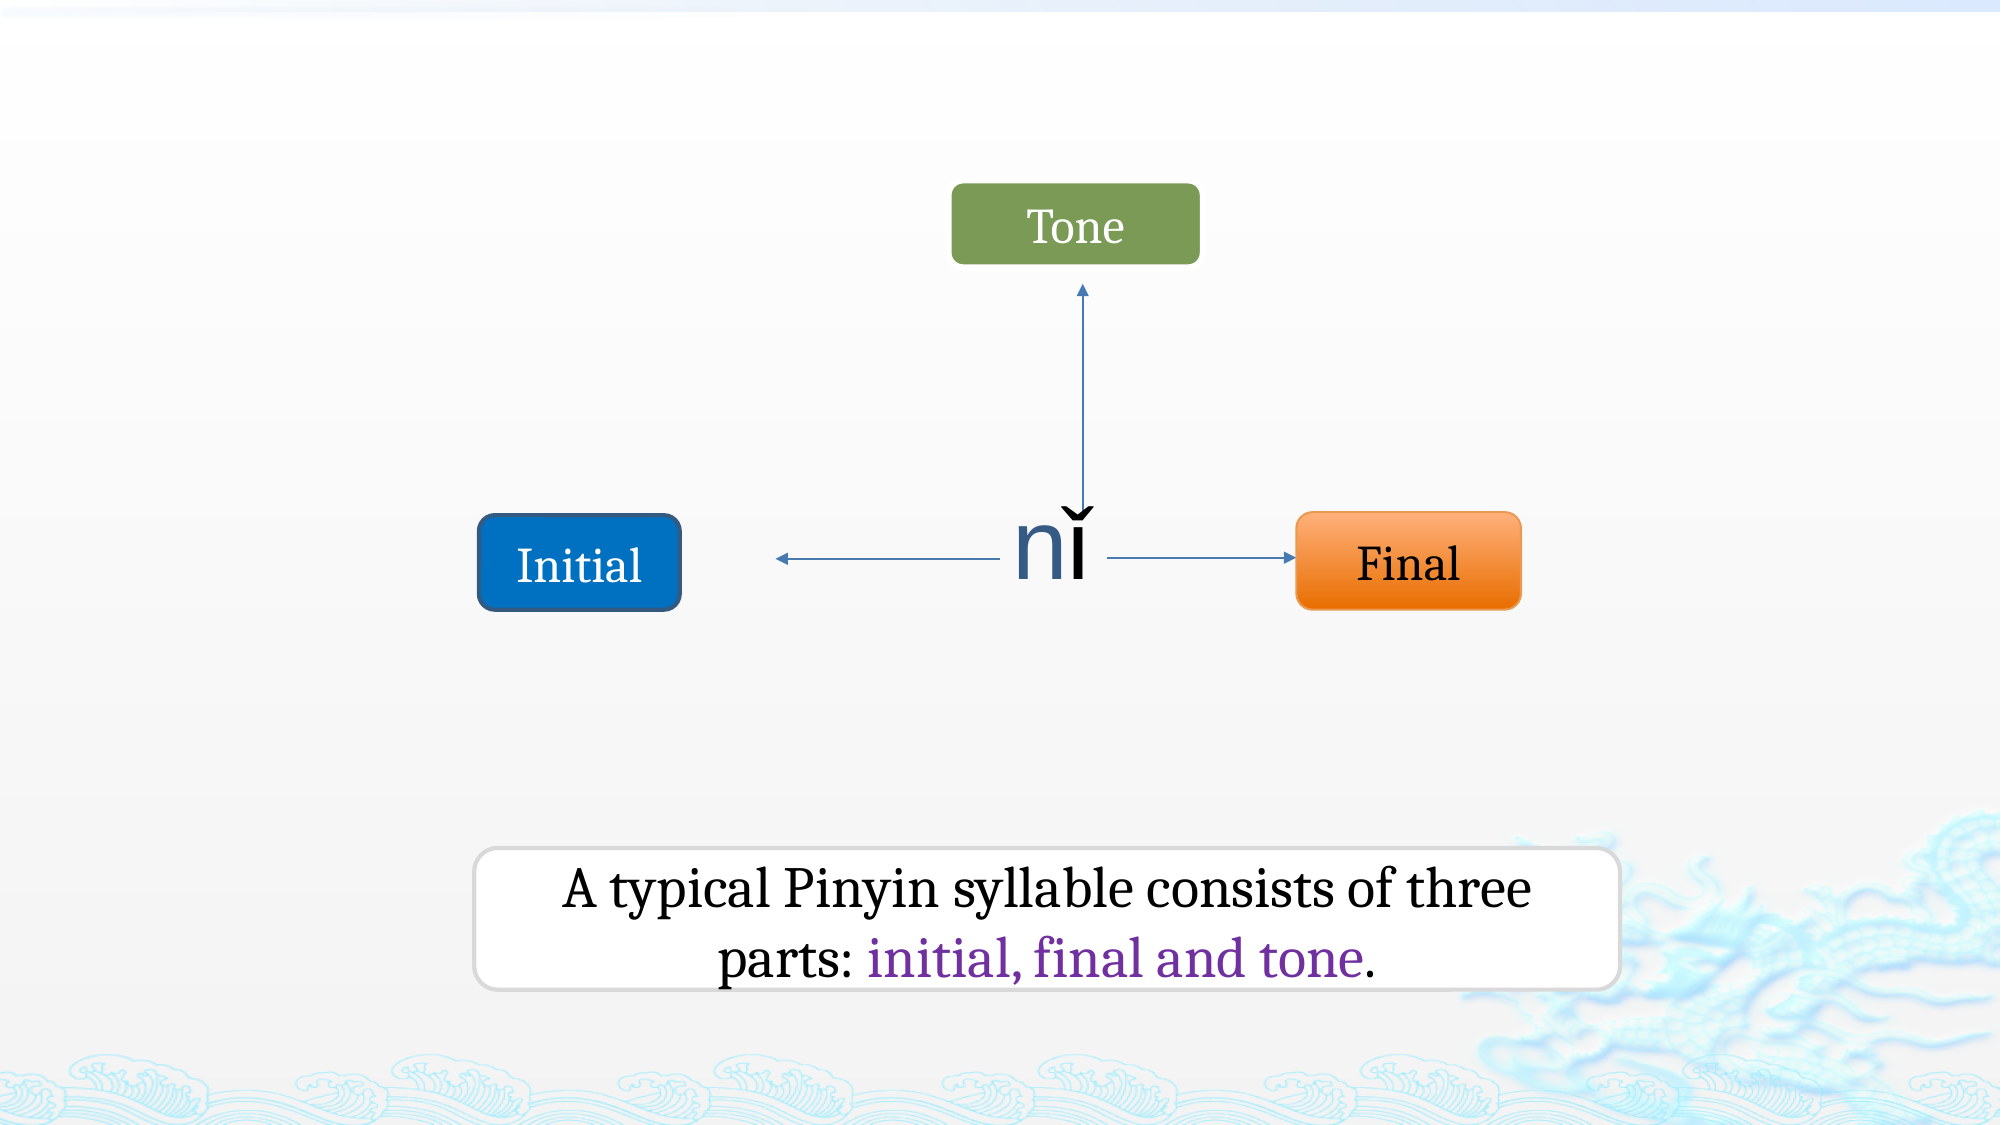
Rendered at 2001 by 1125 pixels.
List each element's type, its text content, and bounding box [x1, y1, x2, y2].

text_box nǐ [997, 472, 1184, 607]
text_box Initial [476, 513, 682, 612]
text_box Final [1295, 511, 1523, 611]
text_box Tone [945, 177, 1207, 271]
text_box A typical Pinyin syllable consists of three parts: initial, final and tone. [472, 845, 1623, 992]
